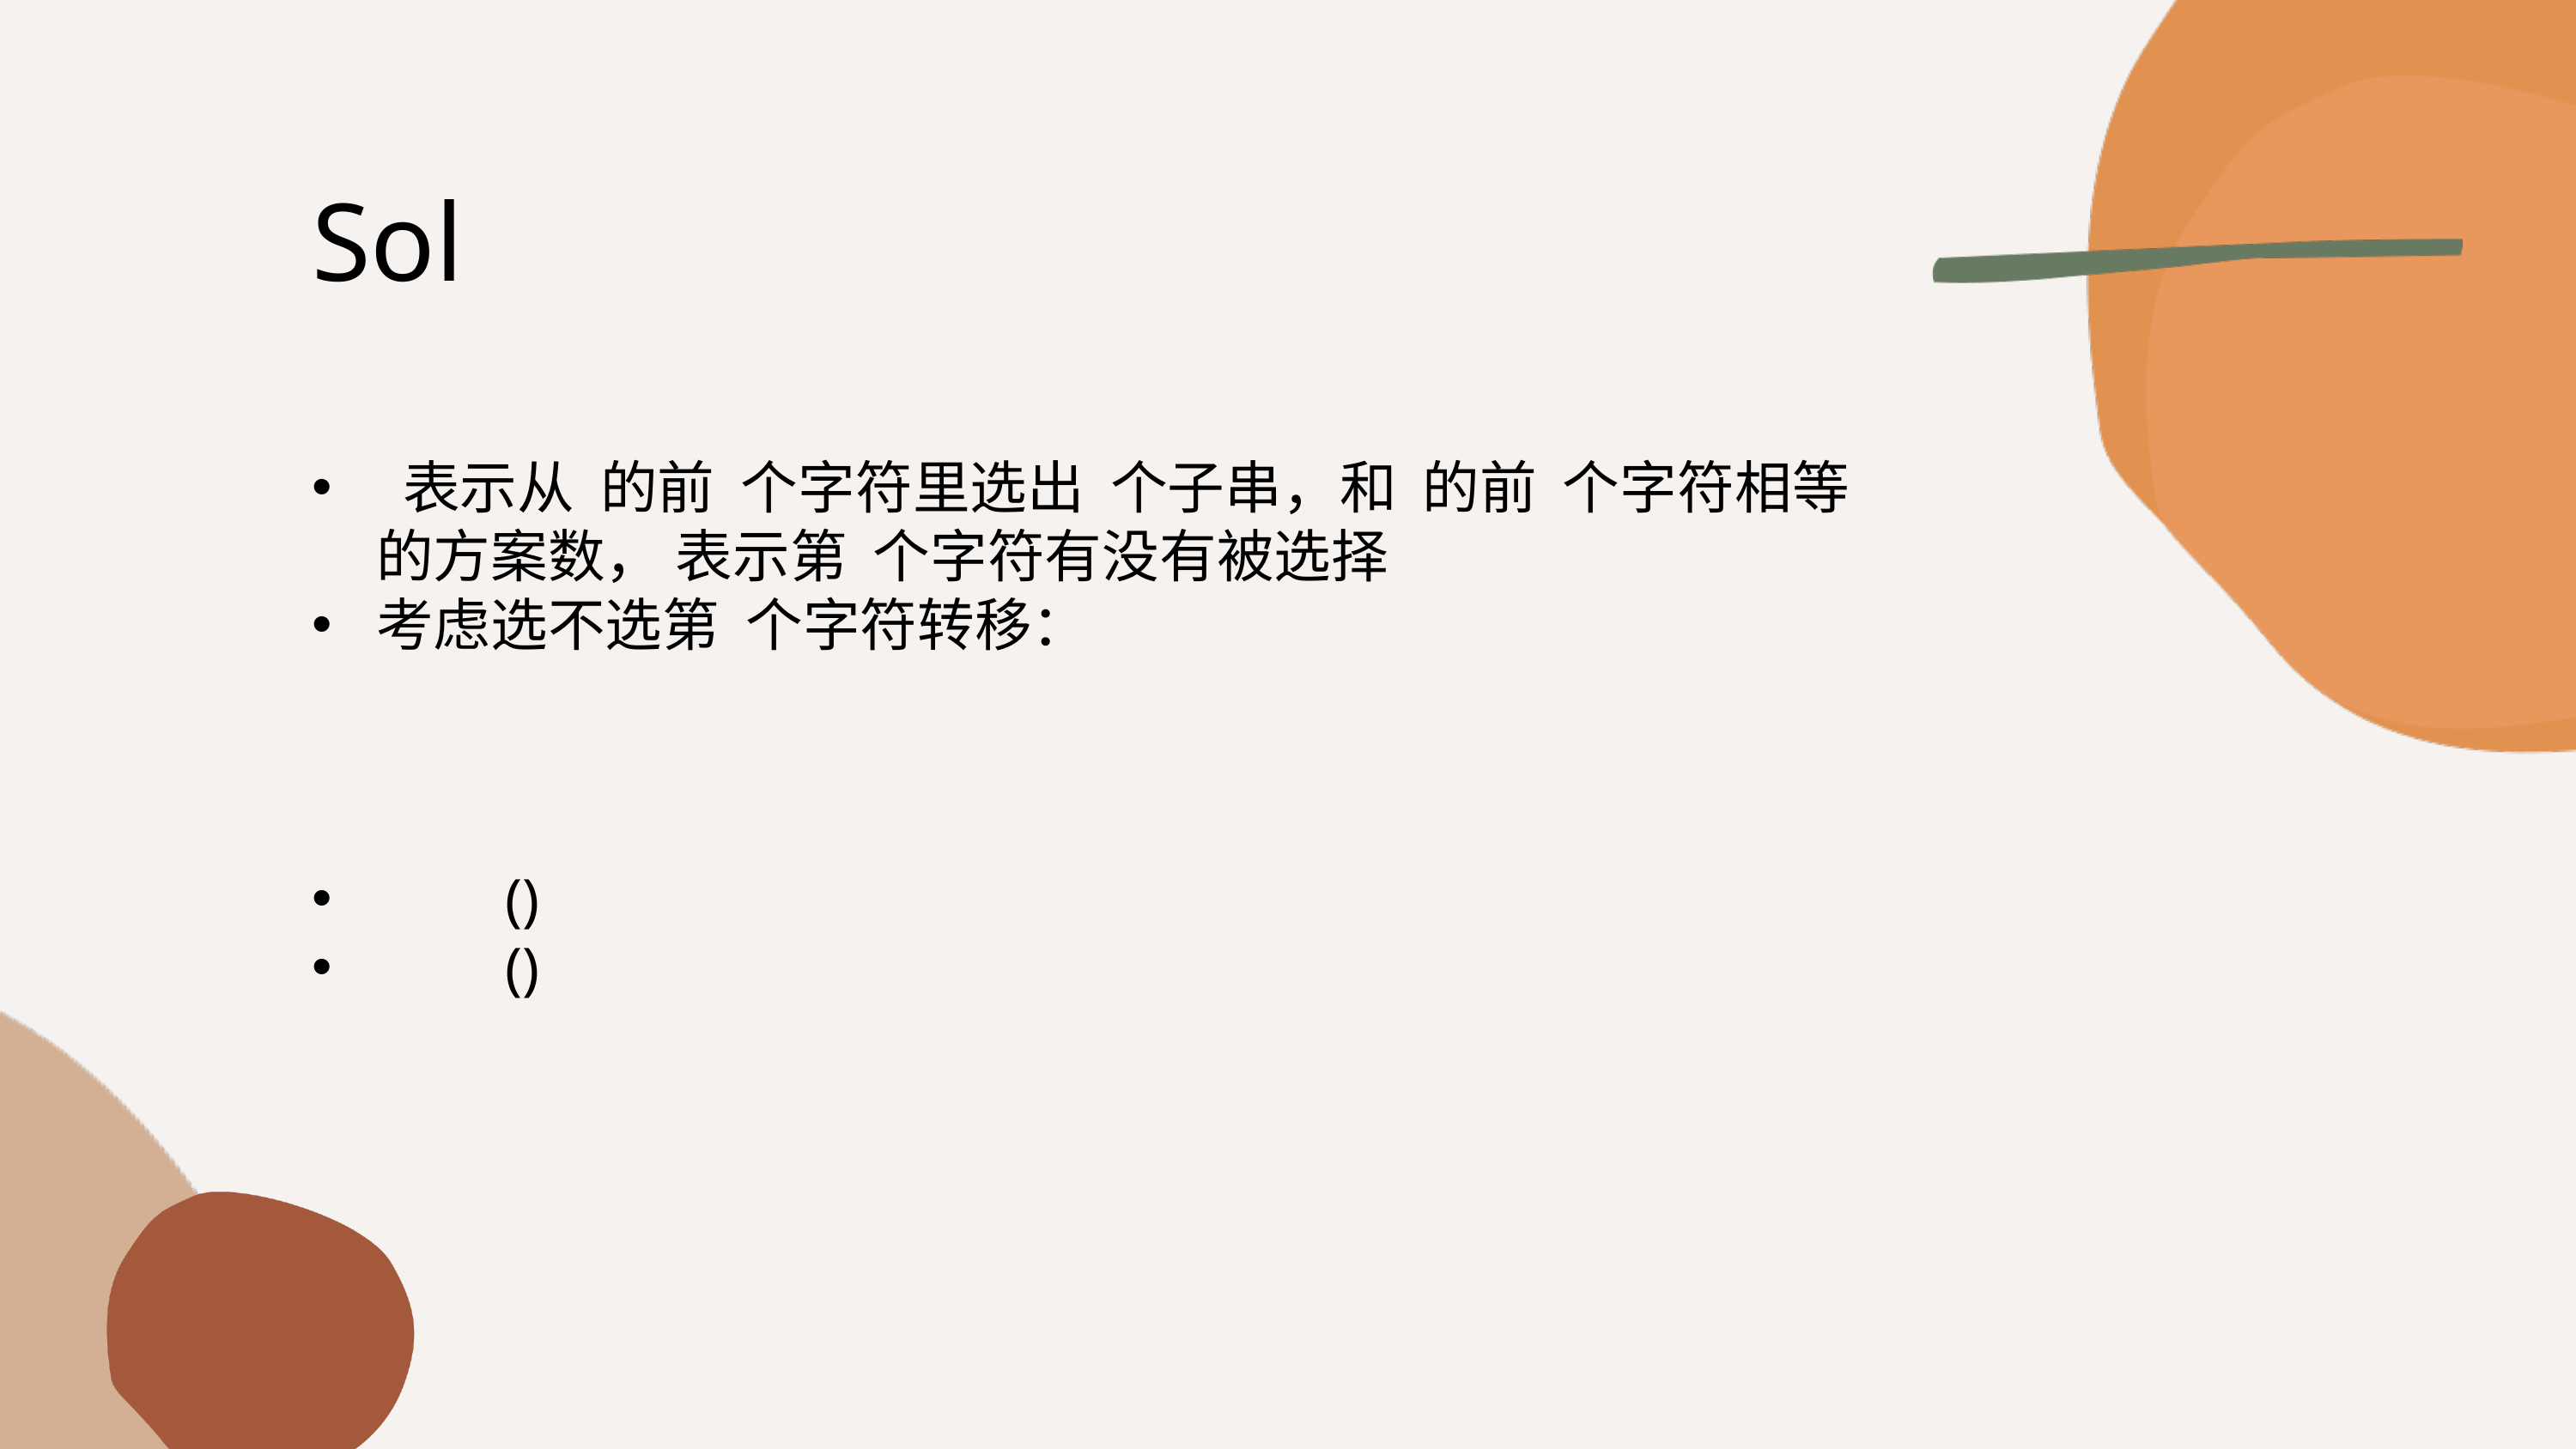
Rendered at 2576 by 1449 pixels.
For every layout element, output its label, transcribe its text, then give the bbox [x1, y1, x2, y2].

picture [1931, 0, 2576, 792]
text_box Sol [299, 167, 1211, 310]
picture [0, 794, 420, 1449]
